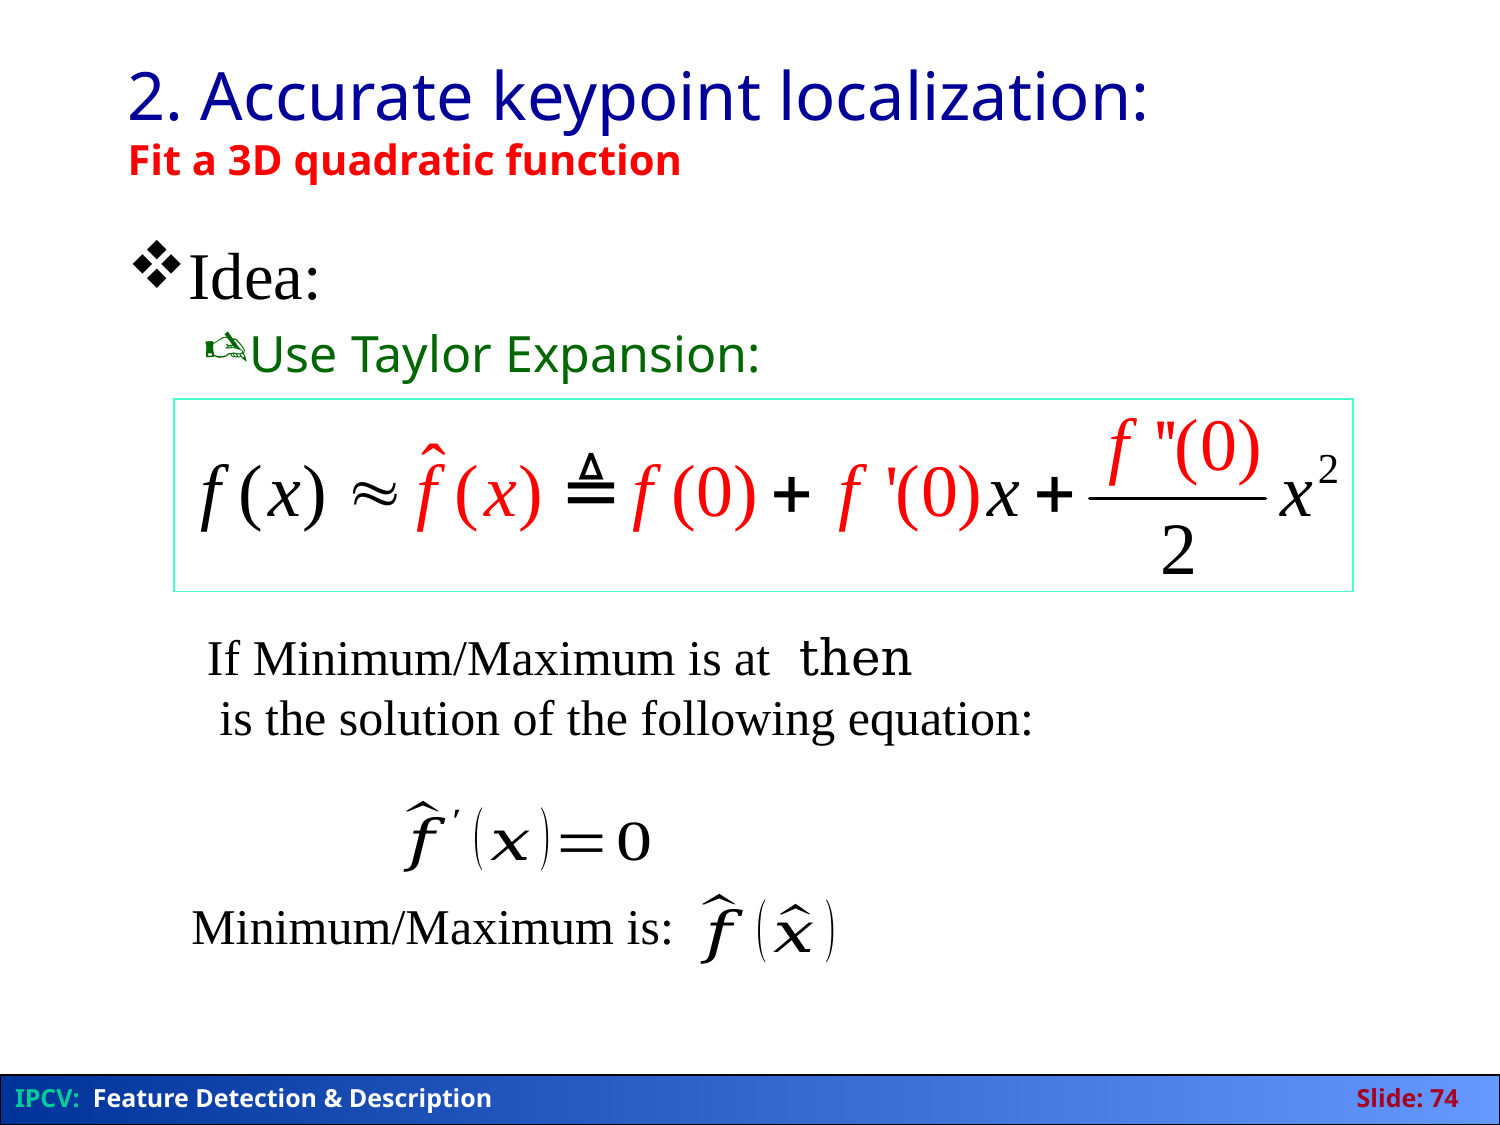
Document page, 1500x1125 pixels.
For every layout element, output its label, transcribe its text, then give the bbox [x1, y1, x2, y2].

list Idea: Use Taylor Expansion: [112, 224, 1463, 1063]
text_box Minimum/Maximum is: [176, 887, 690, 963]
title 2. Accurate keypoint localization: Fit a 3D quadratic function [112, 24, 1463, 213]
footer IPCV: Feature Detection & Description Slide: 74 [0, 1074, 1500, 1125]
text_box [174, 399, 1353, 591]
